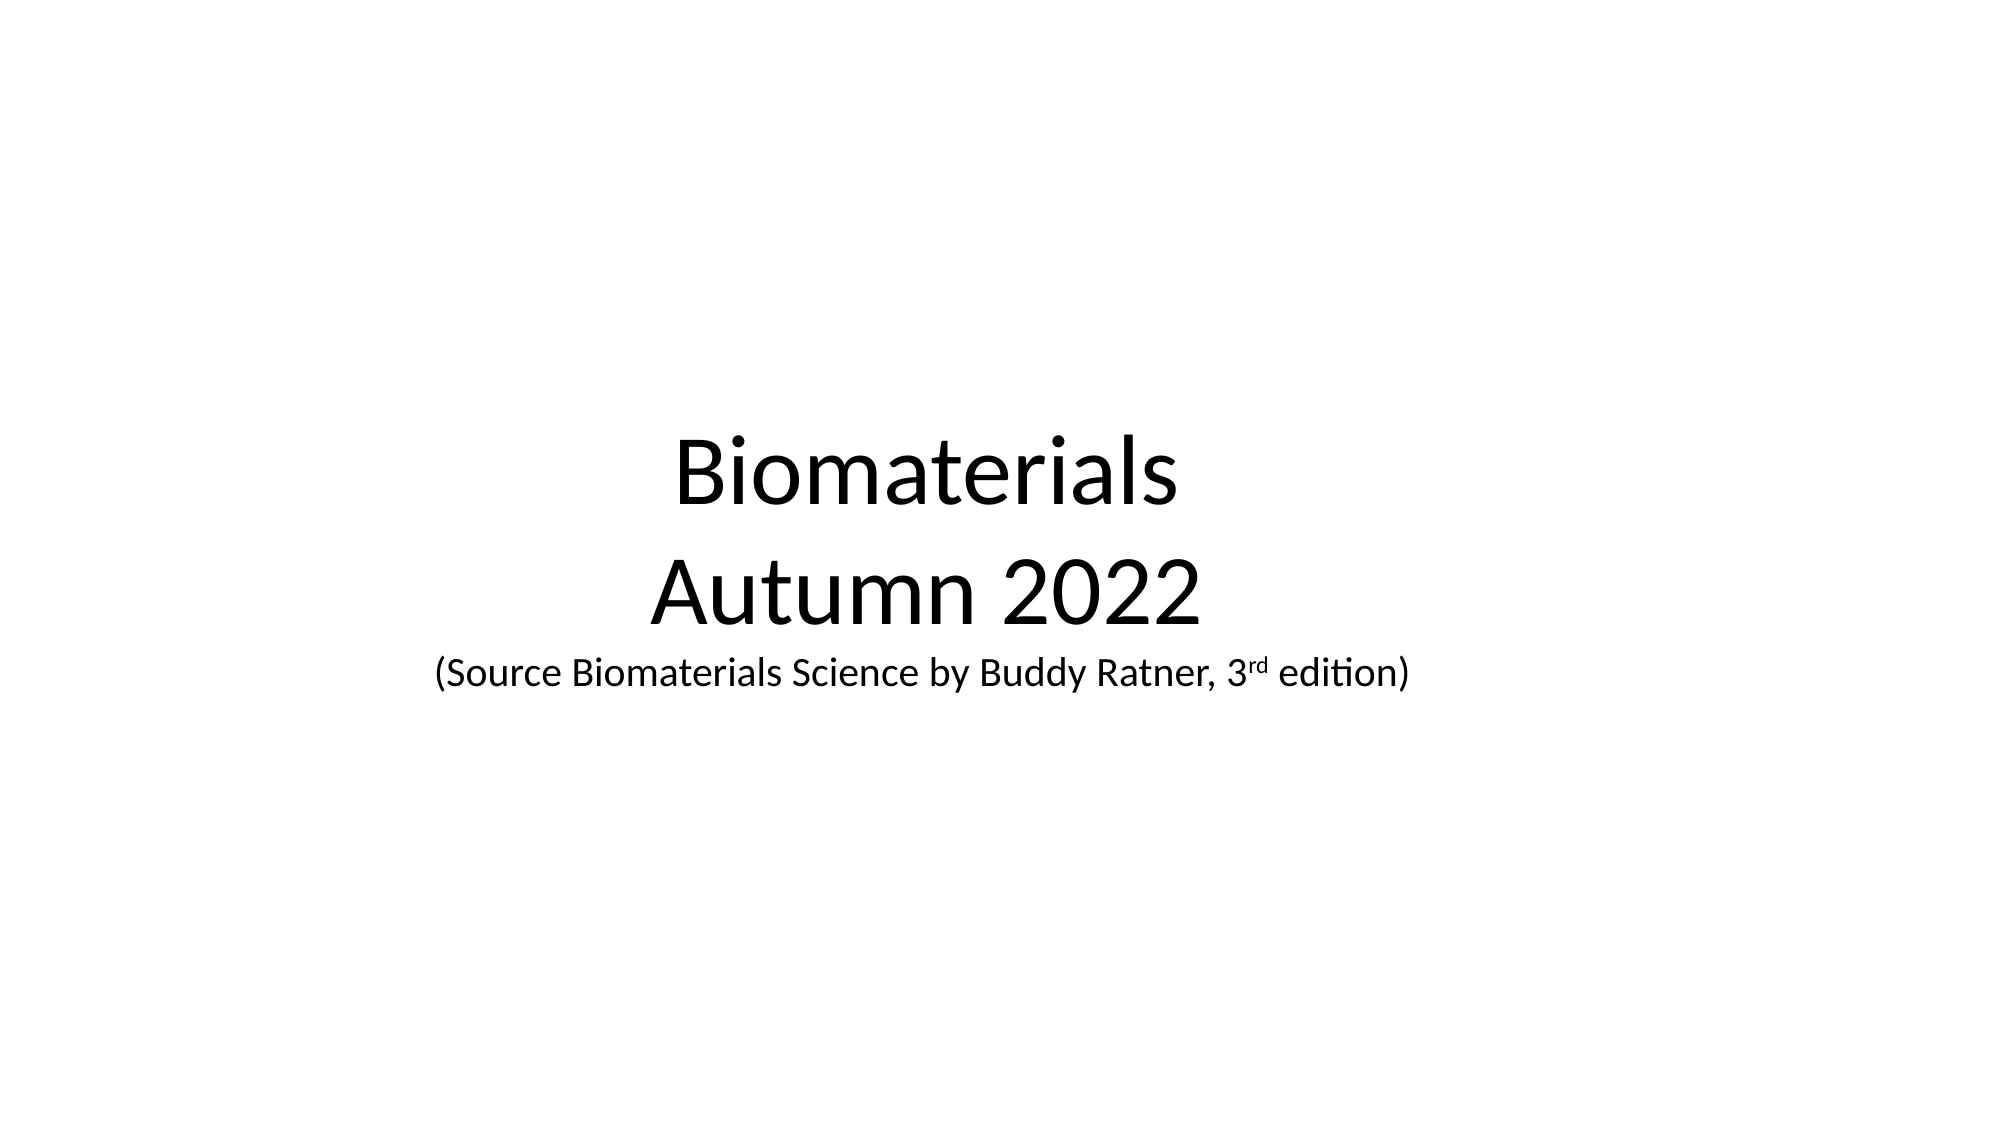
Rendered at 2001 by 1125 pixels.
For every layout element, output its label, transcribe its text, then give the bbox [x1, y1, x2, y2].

text_box Biomaterials Autumn 2022 (Source Biomaterials Science by Buddy Ratner, 3rd edition) [418, 397, 1436, 702]
